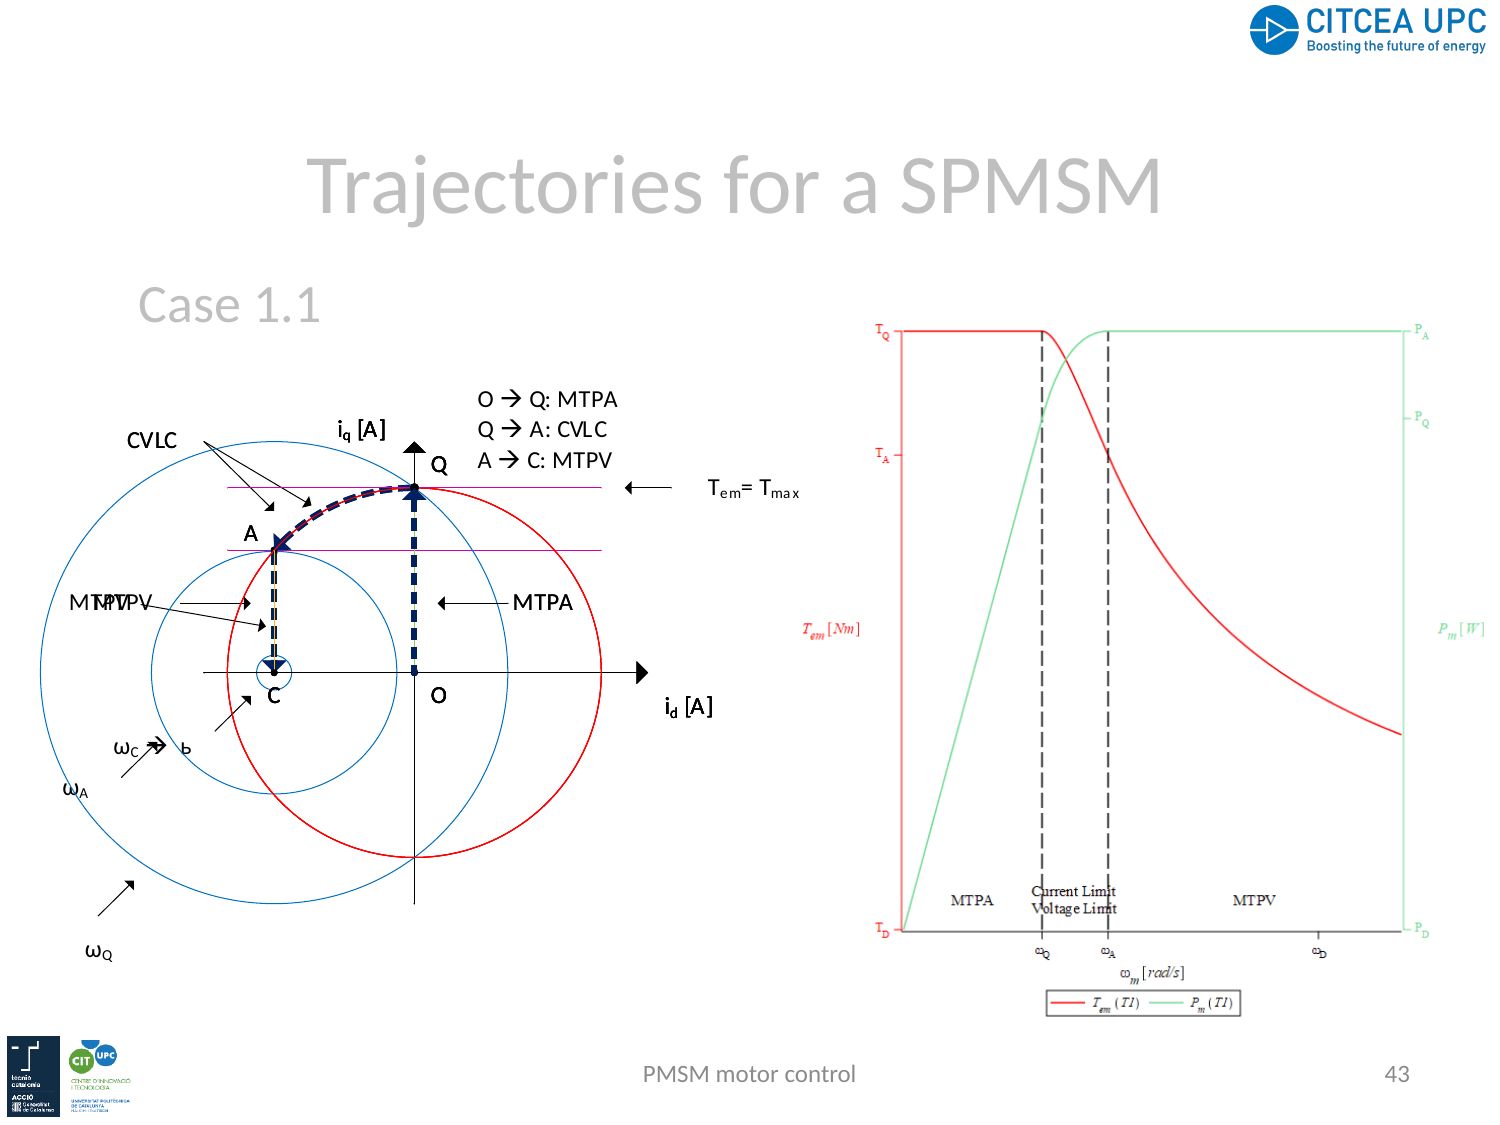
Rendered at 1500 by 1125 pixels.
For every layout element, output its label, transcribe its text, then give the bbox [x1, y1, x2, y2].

list Case 1.1 [54, 262, 1418, 339]
text_box Trajectories for a SPMSM [54, 97, 1418, 262]
slide_number 43 [1074, 1042, 1425, 1103]
picture [1250, 5, 1497, 60]
picture [0, 315, 1500, 1025]
footer PMSM motor control [512, 1042, 988, 1103]
picture [5, 1034, 61, 1118]
picture [64, 1039, 136, 1118]
